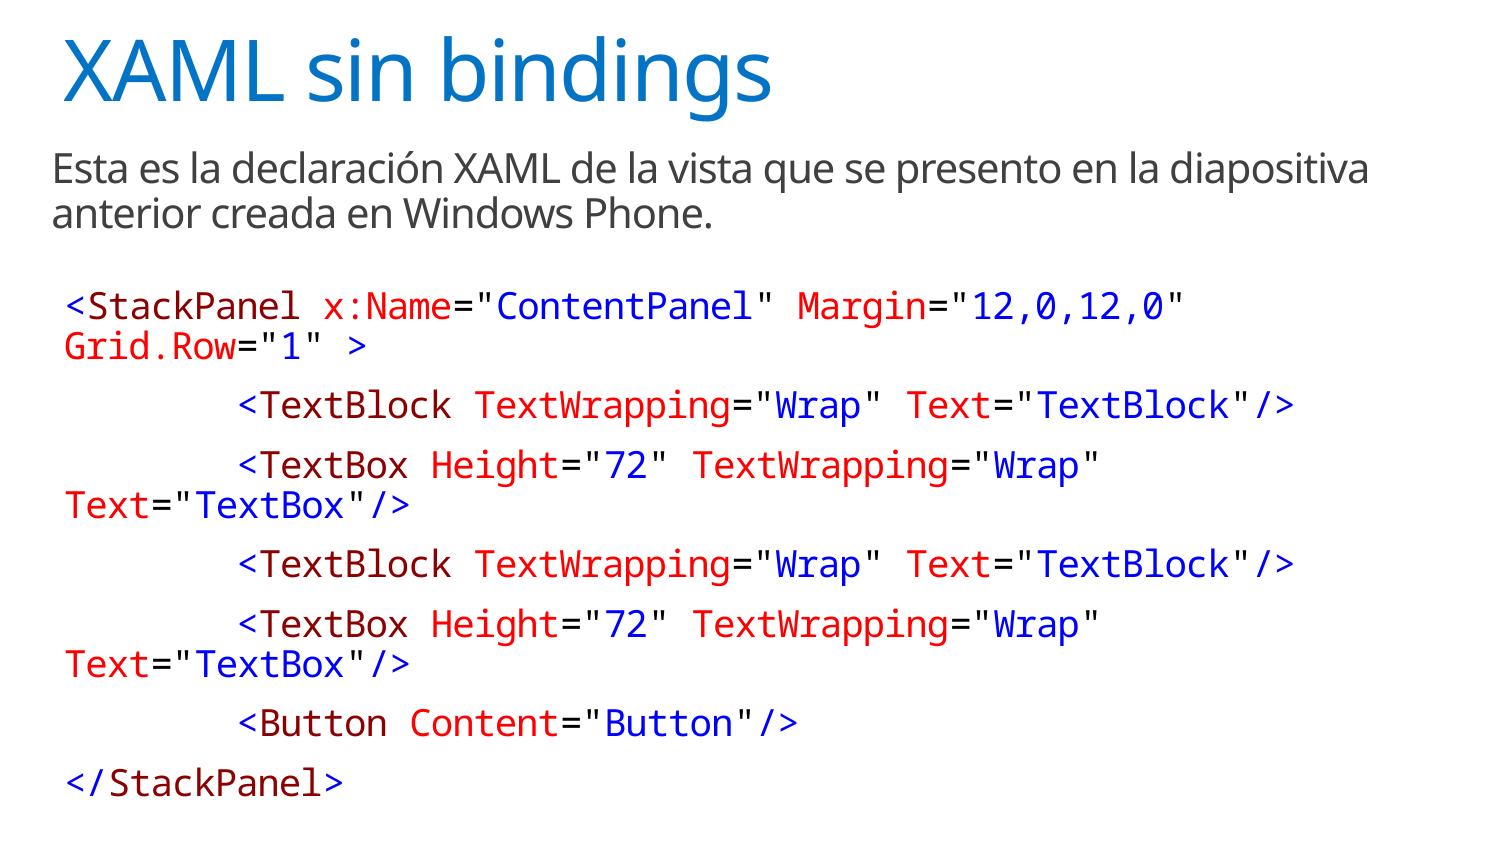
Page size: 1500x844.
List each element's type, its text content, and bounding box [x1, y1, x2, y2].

title XAML sin bindings [63, 28, 1436, 122]
list Esta es la declaración XAML de la vista que se presento en la diapositiva anterior creada en Windows Phone. [51, 147, 1375, 236]
list <StackPanel x:Name="ContentPanel" Margin="12,0,12,0" Grid.Row="1" > <TextBlock TextWrapping="Wrap" Text="TextBlock"/> <TextBox Height="72" TextWrapping="Wrap" Text="TextBox"/> <TextBlock TextWrapping="Wrap" Text="TextBlock"/> <TextBox Height="72" TextWrapping="Wrap" Text="TextBox"/> <Button Content="Button"/> </StackPanel> [64, 286, 1436, 723]
